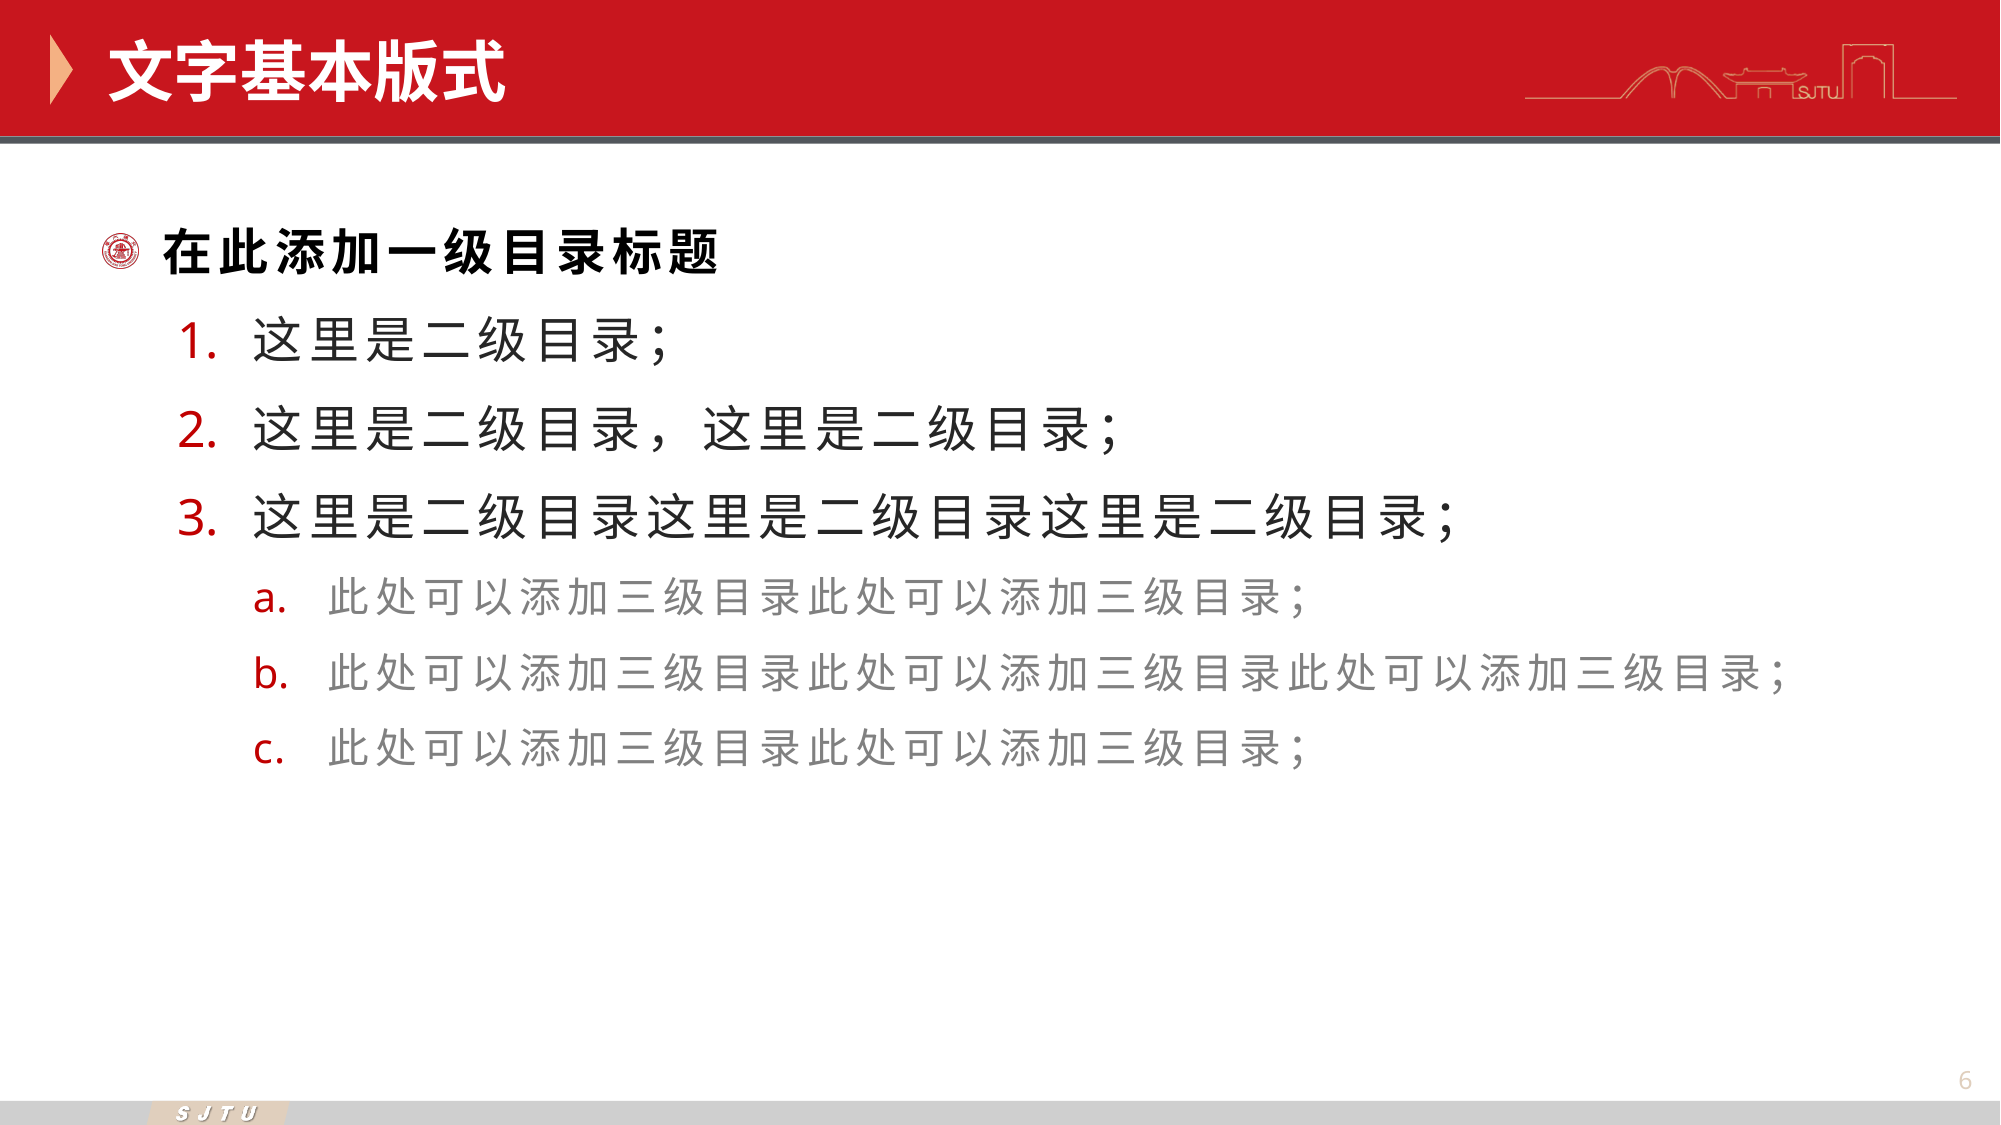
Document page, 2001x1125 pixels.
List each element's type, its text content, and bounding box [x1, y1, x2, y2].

picture [102, 233, 139, 269]
slide_number 6 [1817, 1053, 1988, 1110]
list 在此添加一级目录标题 这里是二级目录； 这里是二级目录，这里是二级目录； 这里是二级目录这里是二级目录这里是二级目录； 此处可以添加三级目录此处可以添加三级目录； 此处可以添加三级目录此处可以添加三级目录此处可以添加三级目录； 此处可以添加三级目录此处可以添加三级目录； [88, 195, 1922, 977]
list 文字基本版式 [92, 20, 1696, 119]
picture [163, 1102, 275, 1124]
